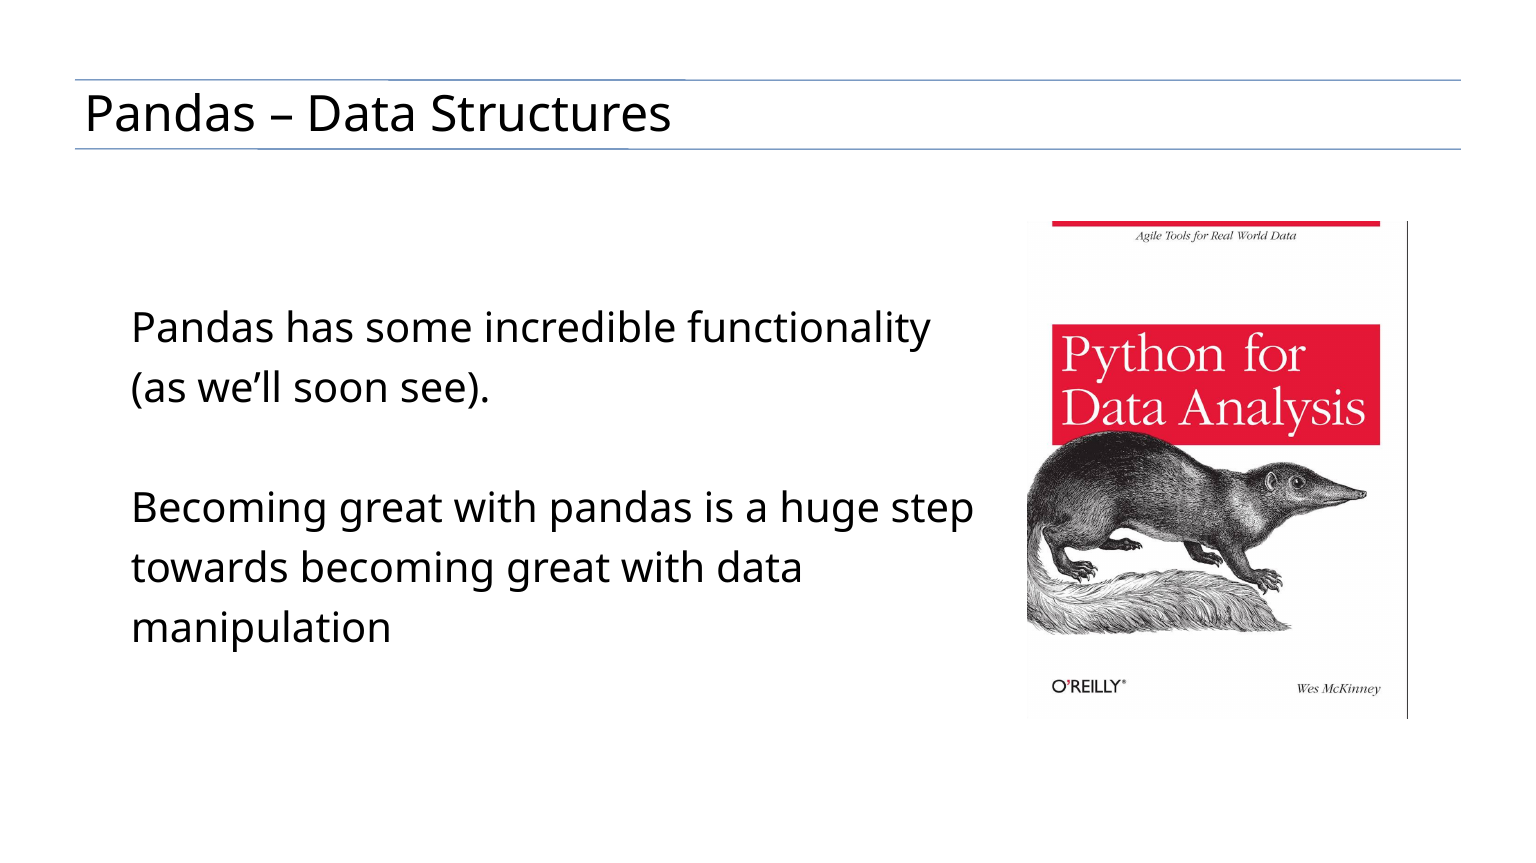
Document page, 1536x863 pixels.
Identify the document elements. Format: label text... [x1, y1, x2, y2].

text_box Pandas – Data Structures [77, 91, 1157, 142]
text_box Pandas has some incredible functionality (as we’ll soon see). Becoming great with pandas is a huge step towards becoming great with data manipulation [115, 282, 1005, 658]
picture [1027, 220, 1408, 720]
